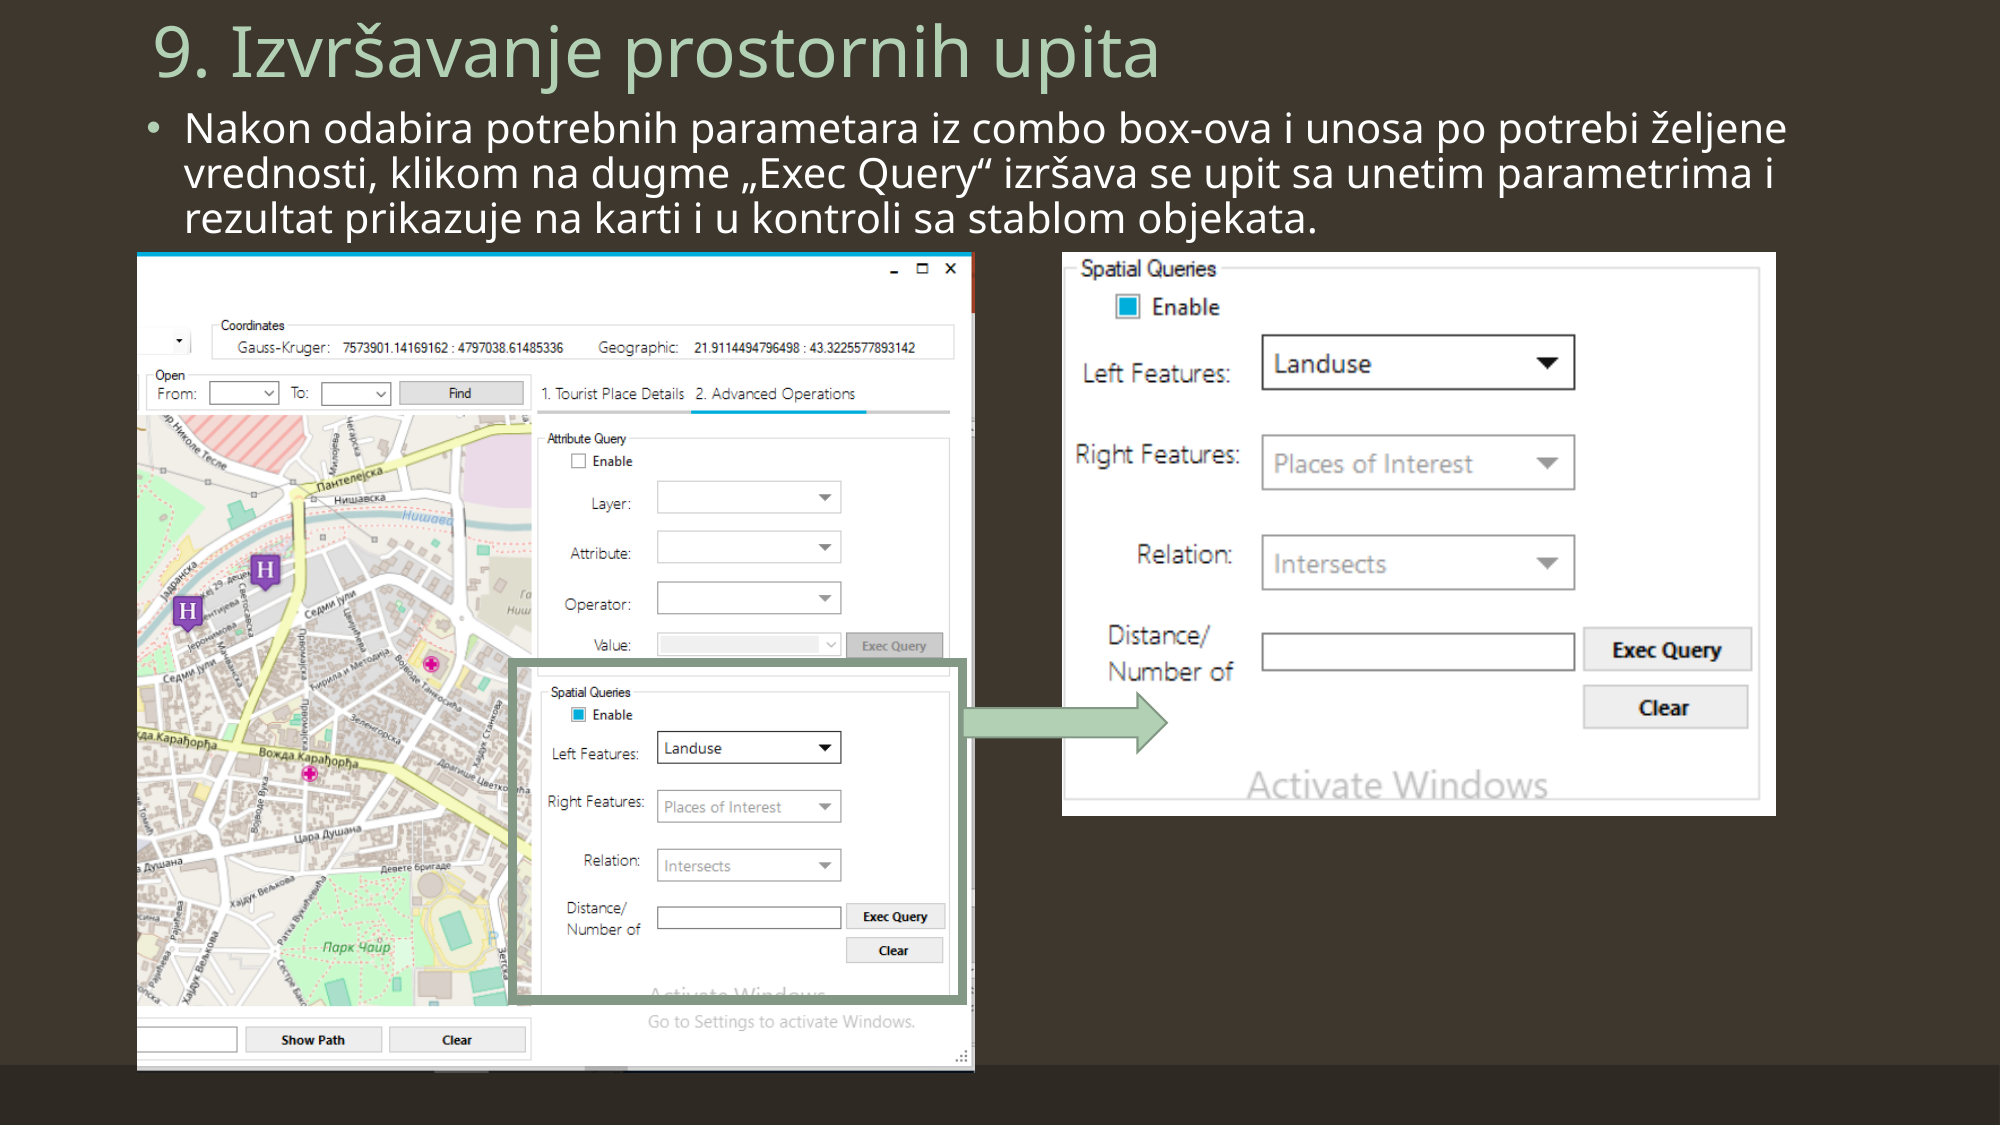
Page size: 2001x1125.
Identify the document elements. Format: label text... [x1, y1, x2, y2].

title 9. Izvršavanje prostornih upita [137, 0, 1902, 100]
picture [137, 252, 975, 1073]
text_box [975, 707, 1062, 739]
text_box Nakon odabira potrebnih parametara iz combo box-ova i unosa po potrebi željene vrednosti, klikom na dugme „Exec Query“ izršava se upit sa unetim parametrima i rezultat prikazuje na karti i u kontroli sa stablom objekata. [131, 99, 1901, 600]
picture [1062, 252, 1776, 816]
